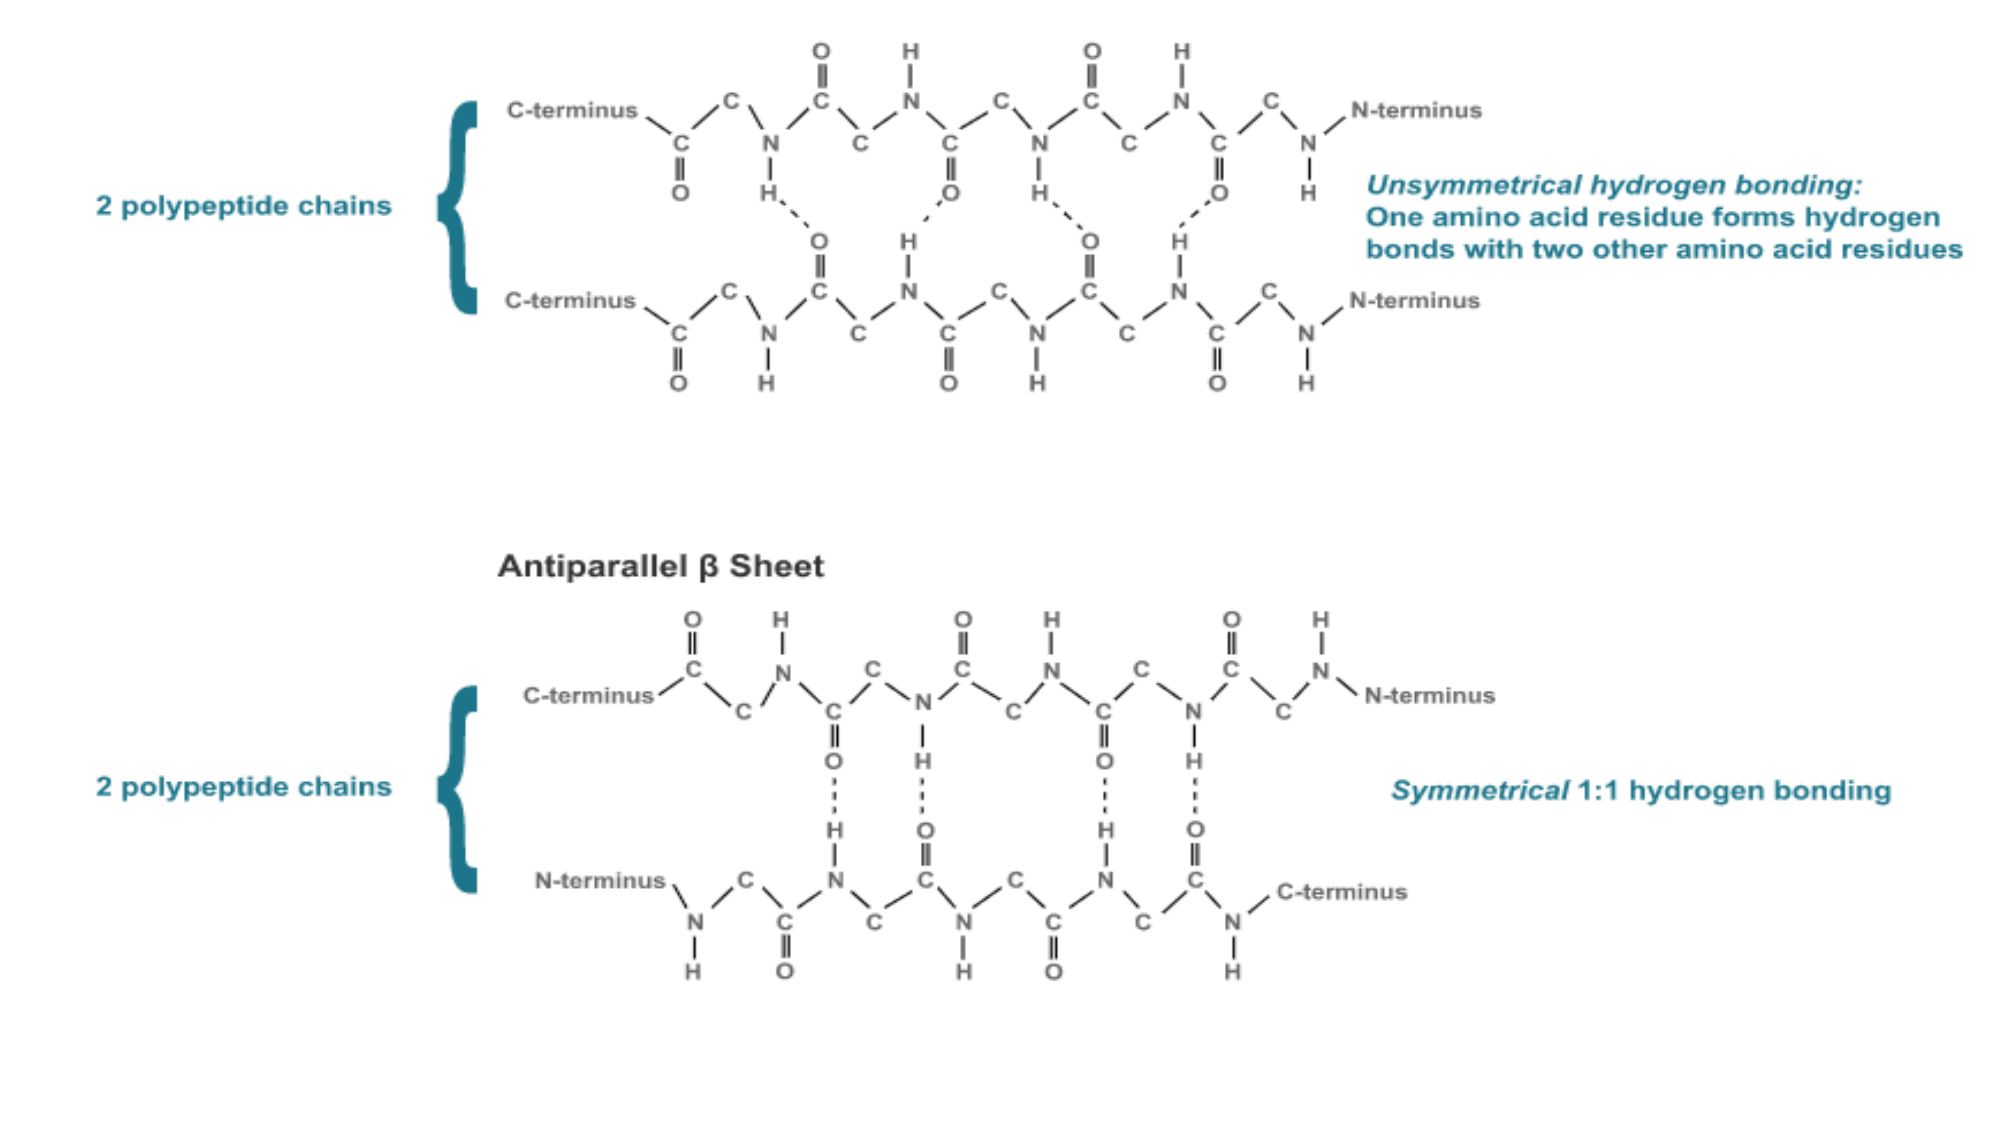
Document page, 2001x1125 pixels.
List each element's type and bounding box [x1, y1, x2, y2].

list [0, 0, 2000, 1125]
